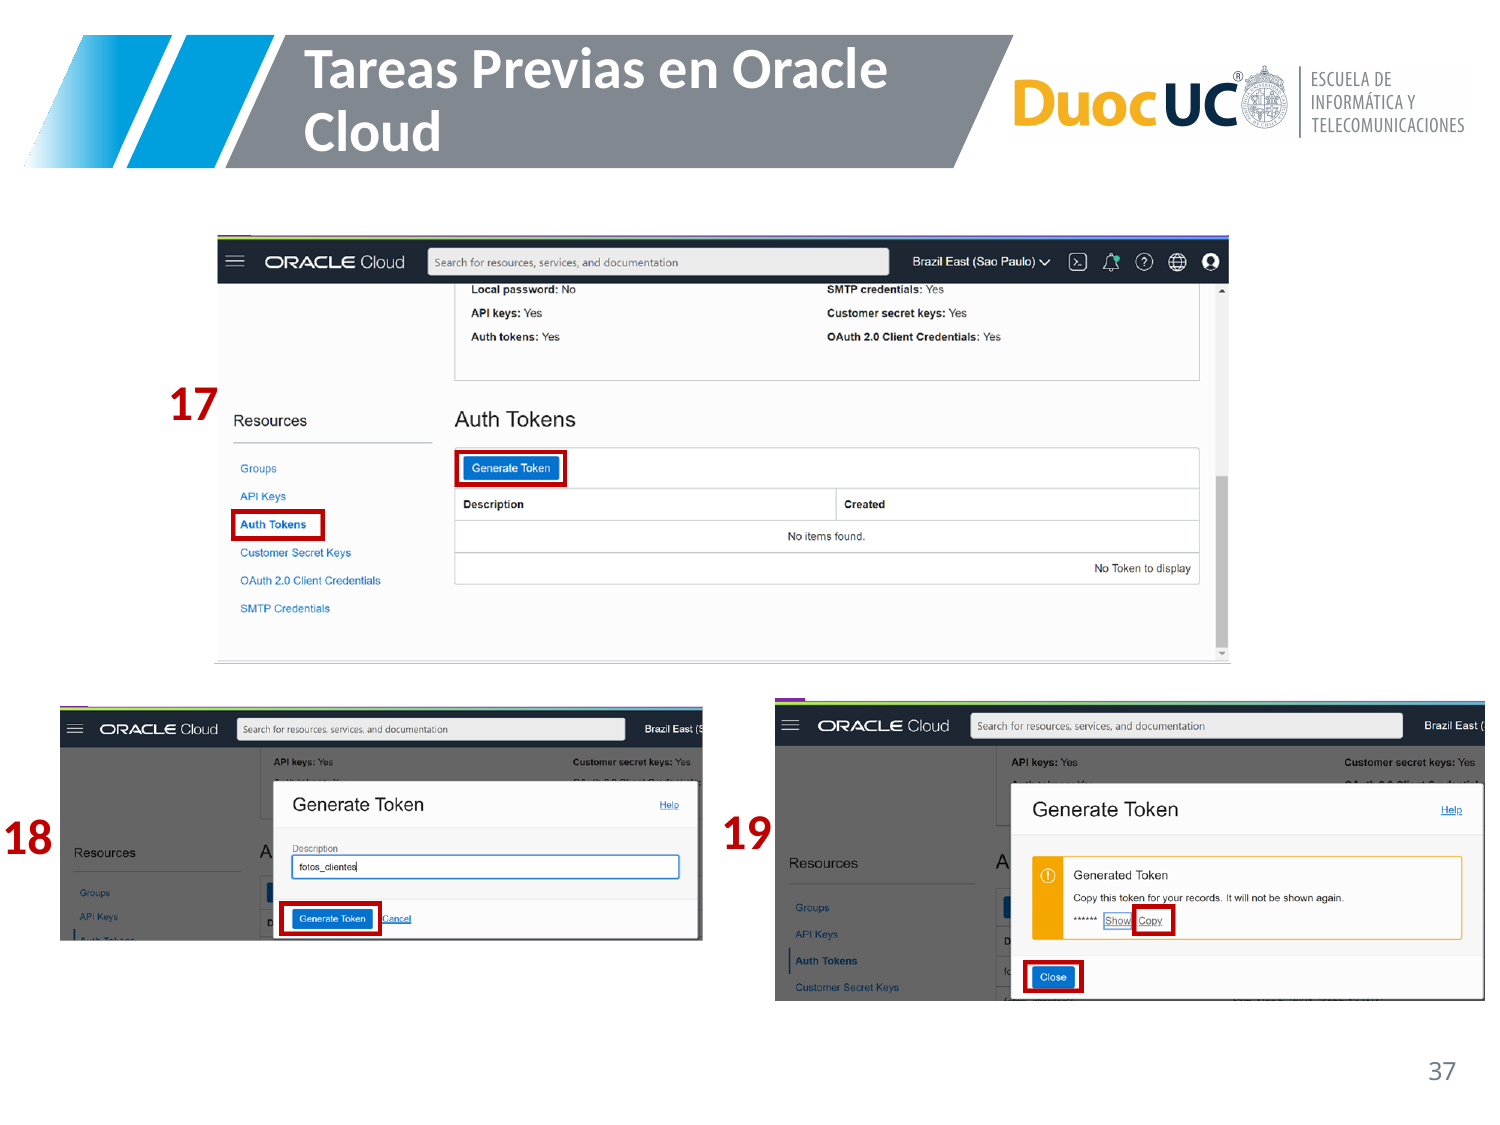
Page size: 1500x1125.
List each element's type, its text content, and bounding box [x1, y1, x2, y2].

picture [1013, 63, 1465, 140]
picture [59, 235, 1485, 1001]
title Tareas Previas en Oracle Cloud [289, 34, 993, 169]
text_box 18 [0, 796, 54, 872]
